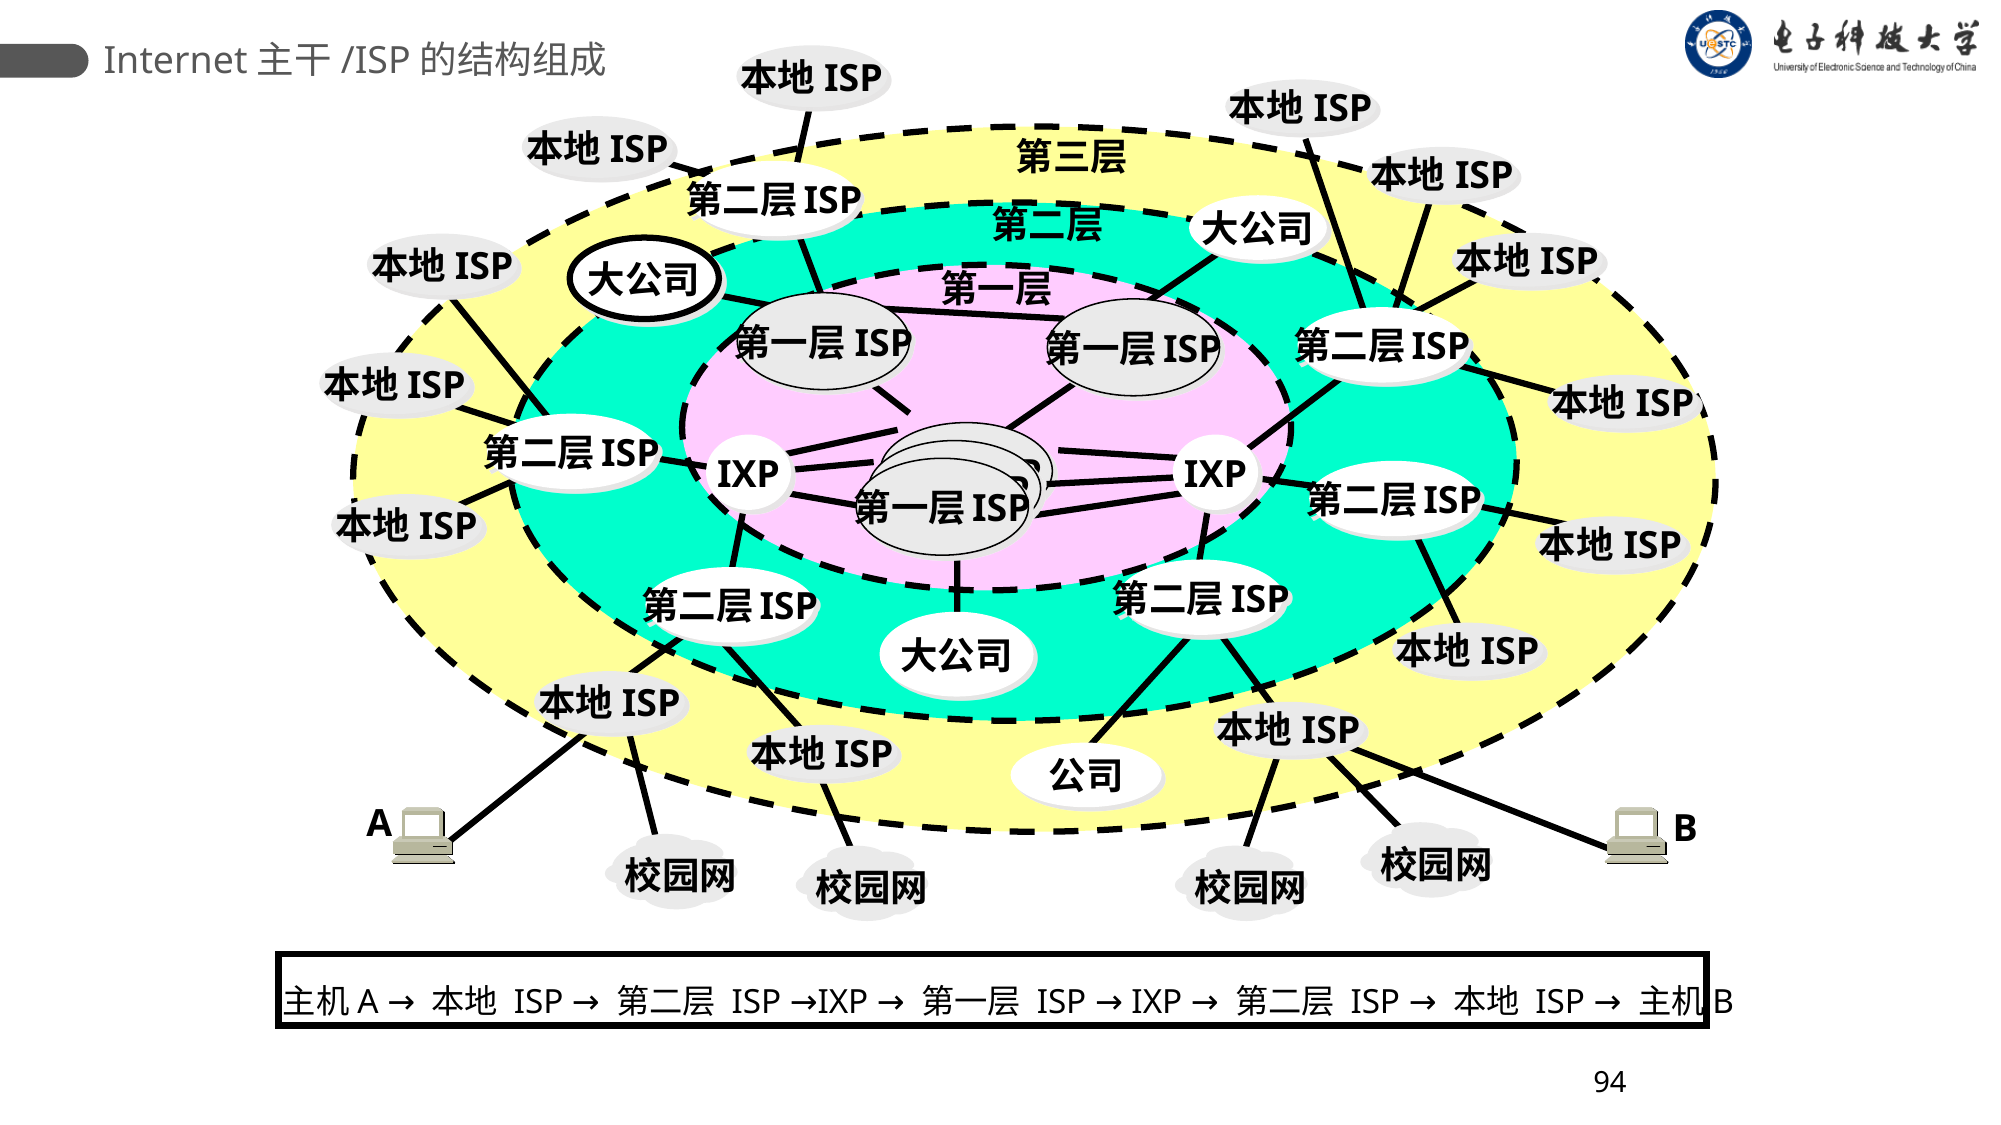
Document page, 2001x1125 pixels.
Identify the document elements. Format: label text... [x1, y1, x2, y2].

text_box B [1657, 796, 1711, 857]
text_box 第二层 [976, 193, 1162, 254]
text_box 第二层 ISP [1118, 559, 1284, 635]
picture [1685, 10, 1979, 78]
text_box 第二层 ISP [1297, 307, 1467, 383]
text_box 第一层 ISP [1047, 299, 1220, 396]
text_box 大公司 [879, 611, 1034, 697]
text_box 第二层 ISP [486, 413, 656, 490]
text_box 公司 [1010, 742, 1162, 808]
text_box [353, 126, 1716, 832]
picture [1604, 806, 1670, 866]
text_box 本地 ISP [736, 45, 888, 108]
text_box 本地 ISP [1451, 232, 1603, 287]
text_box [1360, 822, 1509, 898]
text_box 一级 ISP [881, 422, 1053, 491]
text_box 大公司 [569, 237, 719, 320]
text_box 本地 ISP [1366, 146, 1518, 201]
text_box IXP [1172, 434, 1259, 510]
text_box 第一层 [925, 258, 1144, 318]
text_box [682, 268, 1292, 591]
text_box 本地 ISP [1535, 516, 1687, 571]
text_box IXP [706, 434, 792, 510]
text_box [1174, 845, 1324, 922]
text_box 主机A → 本地 ISP → 第二层 ISP →IXP → 第一层 ISP → IXP → 第二层 ISP → 本地 ISP → 主机B [267, 973, 1755, 1028]
text_box 本地 ISP [1225, 79, 1377, 134]
text_box 大公司 [1189, 195, 1327, 260]
text_box 第三层 [1001, 125, 1169, 186]
text_box 第二层 ISP [645, 567, 815, 643]
text_box 本地 ISP [319, 352, 471, 415]
text_box 本地 ISP [1547, 374, 1699, 429]
text_box 本地 ISP [366, 233, 518, 296]
text_box 本地 ISP [534, 671, 685, 733]
text_box 本地 ISP [746, 724, 898, 780]
text_box 本地 ISP [331, 494, 483, 556]
text_box A [351, 791, 407, 852]
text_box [795, 845, 945, 922]
text_box 第二层 ISP [1309, 460, 1479, 537]
picture [390, 806, 456, 866]
text_box 本地 ISP [1392, 622, 1544, 677]
text_box 一级 ISP [869, 440, 1041, 508]
text_box [388, 87, 1656, 269]
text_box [604, 833, 754, 910]
text_box 第二层 ISP [689, 160, 859, 237]
text_box Internet主干/ISP的结构组成 [103, 36, 641, 81]
text_box 本地 ISP [521, 116, 673, 178]
text_box [278, 954, 1707, 1026]
text_box 第一层 ISP [856, 458, 1029, 556]
text_box 本地 ISP [1213, 701, 1365, 756]
text_box 第一层 ISP [737, 292, 910, 390]
text_box [510, 203, 1517, 721]
